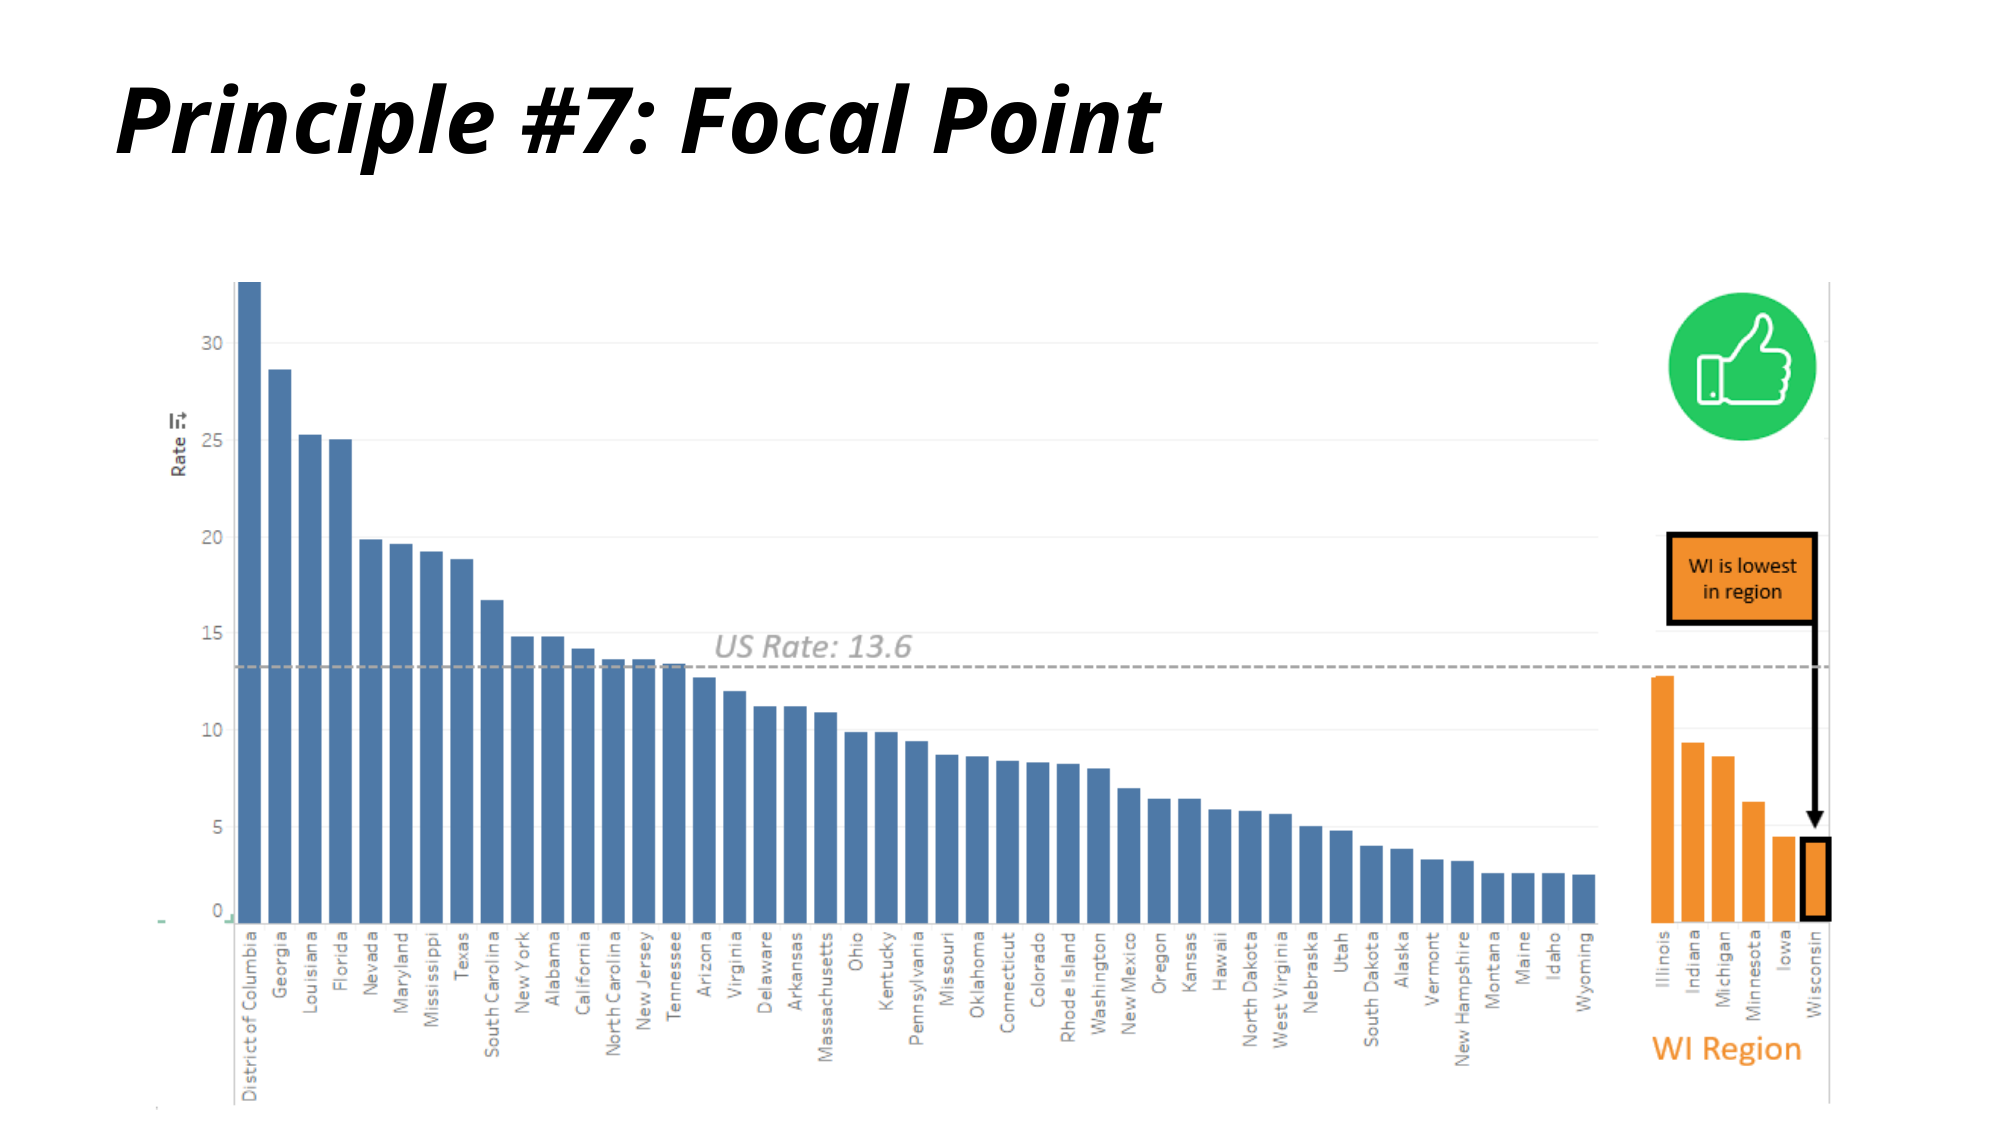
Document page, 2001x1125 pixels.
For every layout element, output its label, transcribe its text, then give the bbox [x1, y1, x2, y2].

text_box Principle #7: Focal Point [99, 31, 1464, 181]
picture [155, 282, 1844, 1110]
